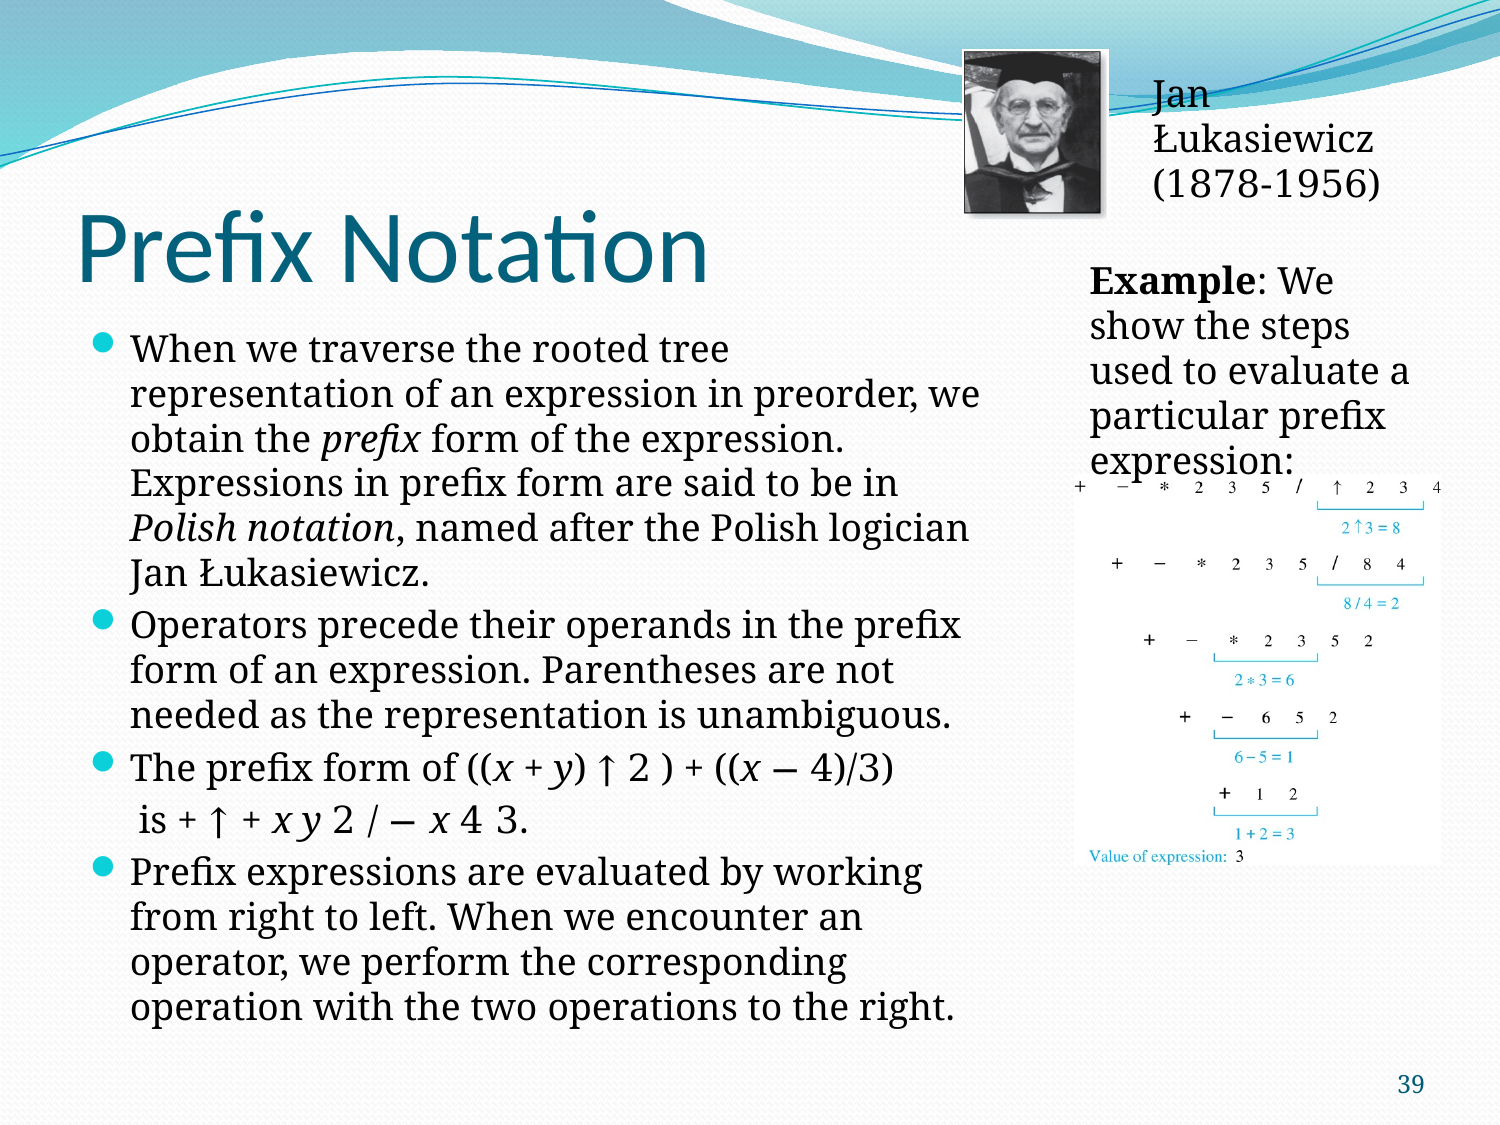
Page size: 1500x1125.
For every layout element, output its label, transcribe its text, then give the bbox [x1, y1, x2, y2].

text_box Jan Łukasiewicz (1878-1956) [1137, 62, 1441, 213]
text_box Example: We show the steps used to evaluate a particular prefix expression: [1074, 249, 1438, 474]
picture [1074, 474, 1441, 866]
slide_number 39 [1299, 1042, 1425, 1103]
slide_number 56 [956, 115, 1115, 230]
list When we traverse the rooted tree representation of an expression in preorder, we obtain the prefix form of the expression. Expressions in prefix form are said to be in Polish notation, named after the Polish logician Jan Łukasiewicz. Operators precede their operands in the prefix form of an expression. Parentheses are not needed as the representation is unambiguous. The prefix form of ((x + y) ↑ 2 ) + ((x − 4)/3) is + ↑ + x y 2 / − x 4 3. Prefix expressions are evaluated by working from right to left. When we encounter an operator, we perform the corresponding operation with the two operations to the right. [75, 317, 1000, 1038]
picture [962, 49, 1110, 220]
title Prefix Notation [75, 115, 1425, 303]
